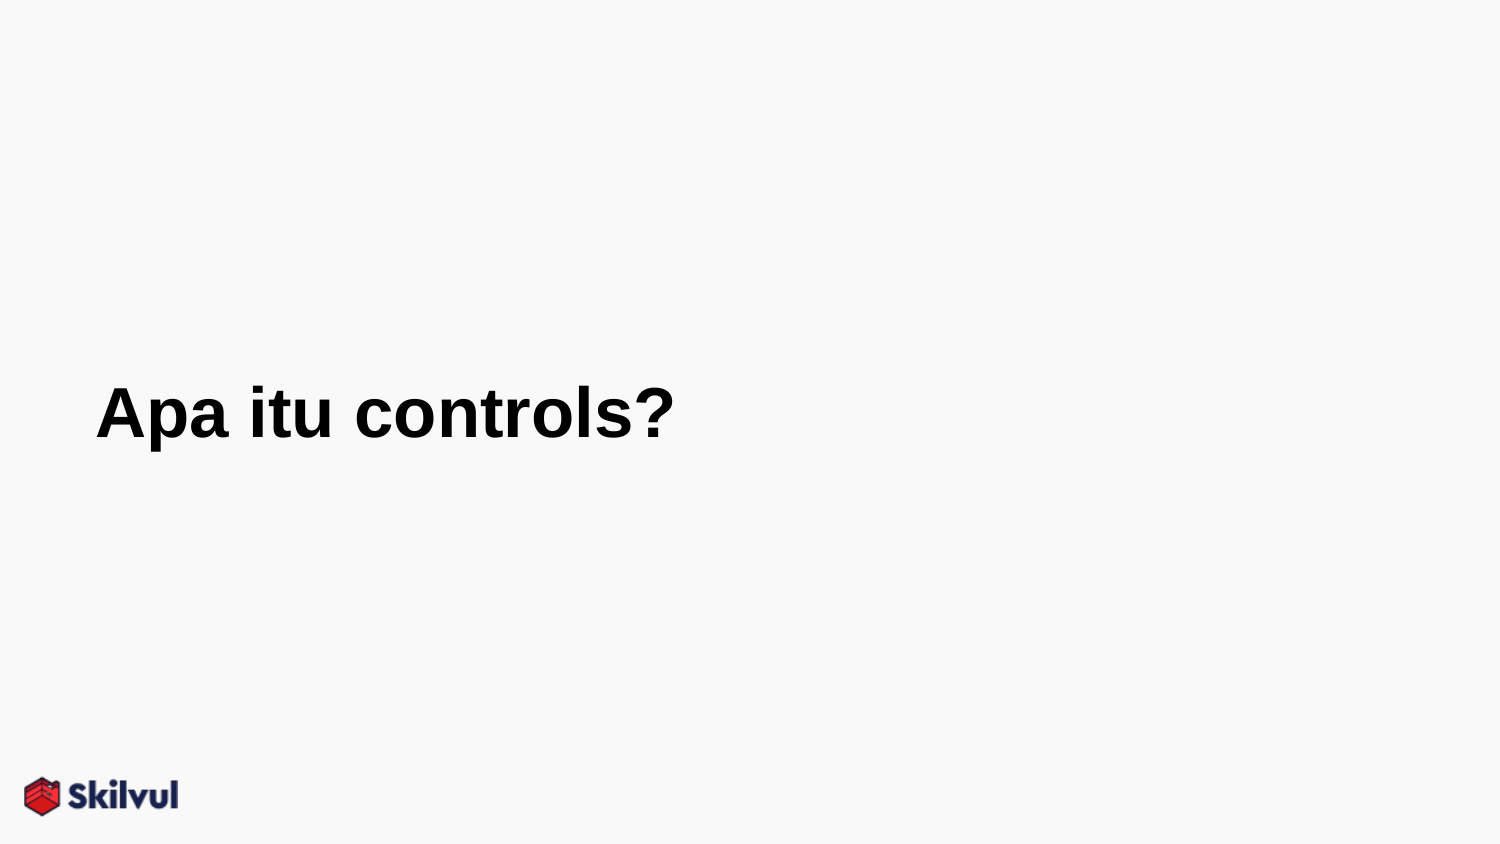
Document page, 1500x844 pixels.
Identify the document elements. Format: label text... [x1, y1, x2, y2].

title Apa itu controls? [80, 73, 1125, 745]
picture [24, 774, 178, 819]
